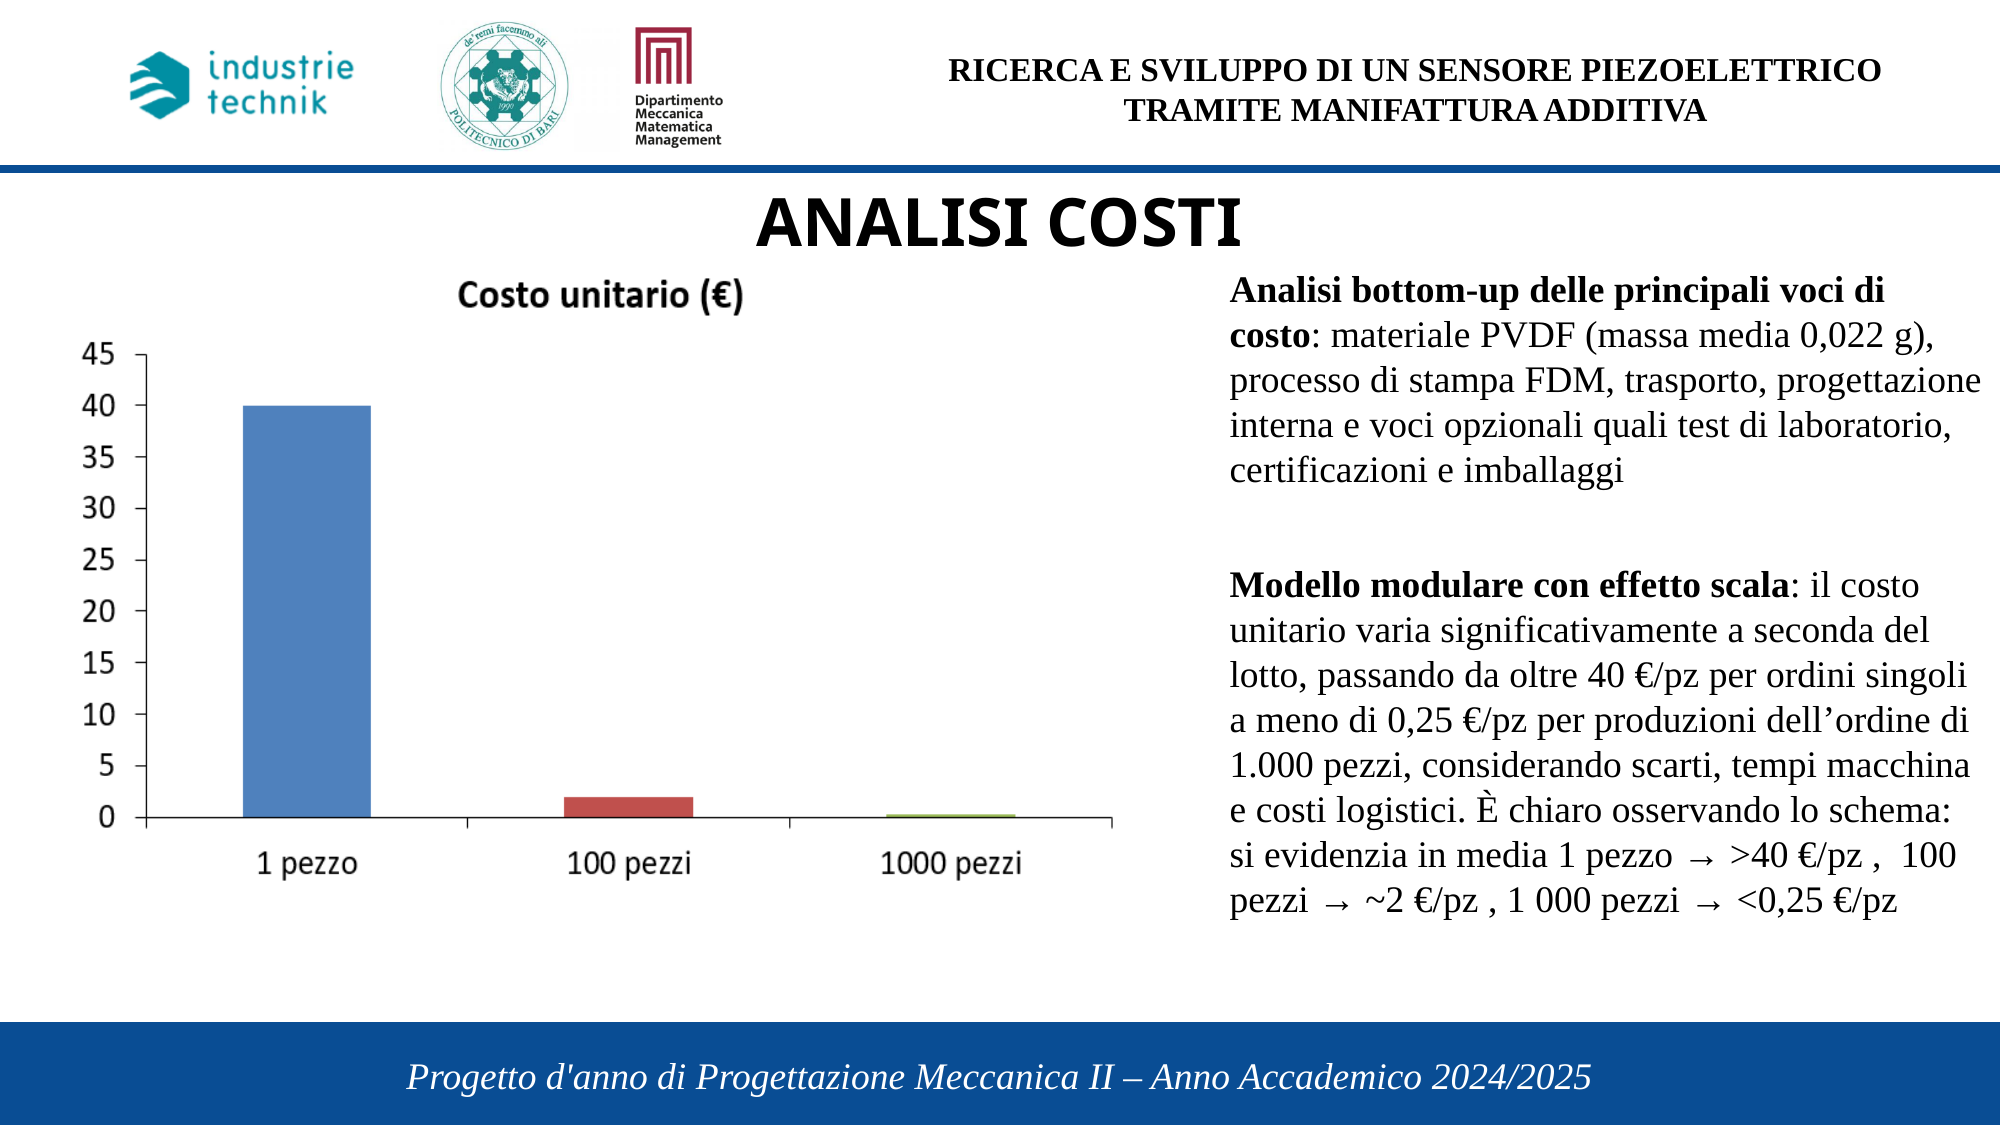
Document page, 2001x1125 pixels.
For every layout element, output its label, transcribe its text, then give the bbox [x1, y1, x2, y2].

text_box Analisi bottom-up delle principali voci di costo: materiale PVDF (massa media 0,022 g), processo di stampa FDM, trasporto, progettazione interna e voci opzionali quali test di laboratorio, certificazioni e imballaggi [1214, 257, 2000, 498]
picture [18, 256, 1189, 971]
text_box Modello modulare con effetto scala: il costo unitario varia significativamente a seconda del lotto, passando da oltre 40 €/pz per ordini singoli a meno di 0,25 €/pz per produzioni dell’ordine di 1.000 pezzi, considerando scarti, tempi macchina e costi logistici. È chiaro osservando lo schema: si evidenzia in media 1 pezzo → >40 €/pz , 100 pezzi → ~2 €/pz , 1 000 pezzi → <0,25 €/pz [1214, 552, 2000, 928]
text_box Progetto d'anno di Progettazione Meccanica II – Anno Accademico 2024/2025 [0, 1022, 2000, 1125]
text_box ANALISI COSTI [709, 181, 1291, 269]
picture [74, 15, 401, 152]
text_box Ricerca e sviluppo di un sensore piezoelettrico TRAMITE MANIFATTURA additiva [880, 40, 1952, 136]
picture [437, 20, 734, 152]
